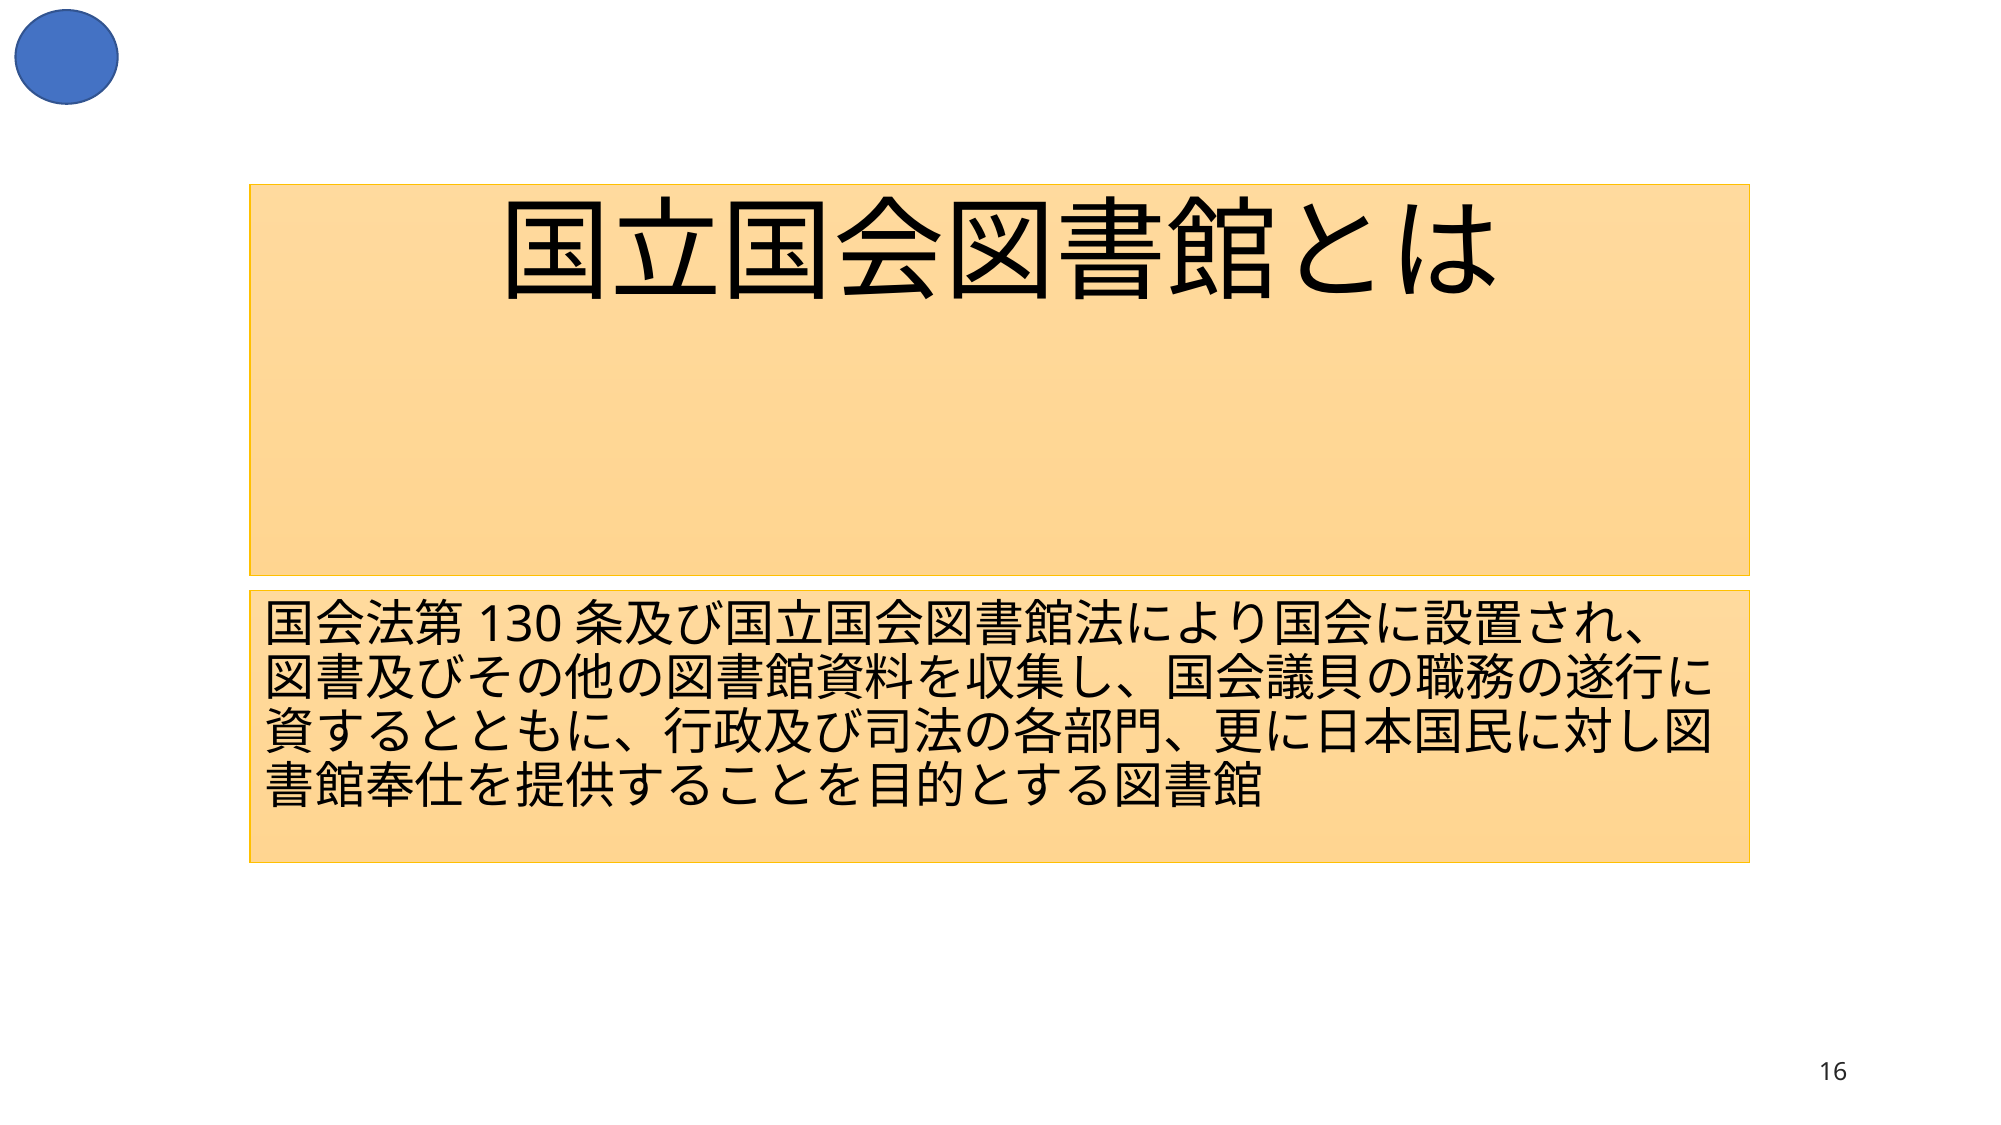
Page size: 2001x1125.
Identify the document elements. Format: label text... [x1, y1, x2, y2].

text_box [14, 9, 119, 105]
slide_number 16 [1412, 1042, 1863, 1103]
title 国立国会図書館とは [249, 184, 1750, 576]
subtitle 国会法第130条及び国立国会図書館法により国会に設置され、 図書及びその他の図書館資料を収集し、国会議貝の職務の遂行に資するとともに、行政及び司法の各部門、更に日本国民に対し図書館奉仕を提供することを目的とする図書館 [249, 590, 1750, 863]
